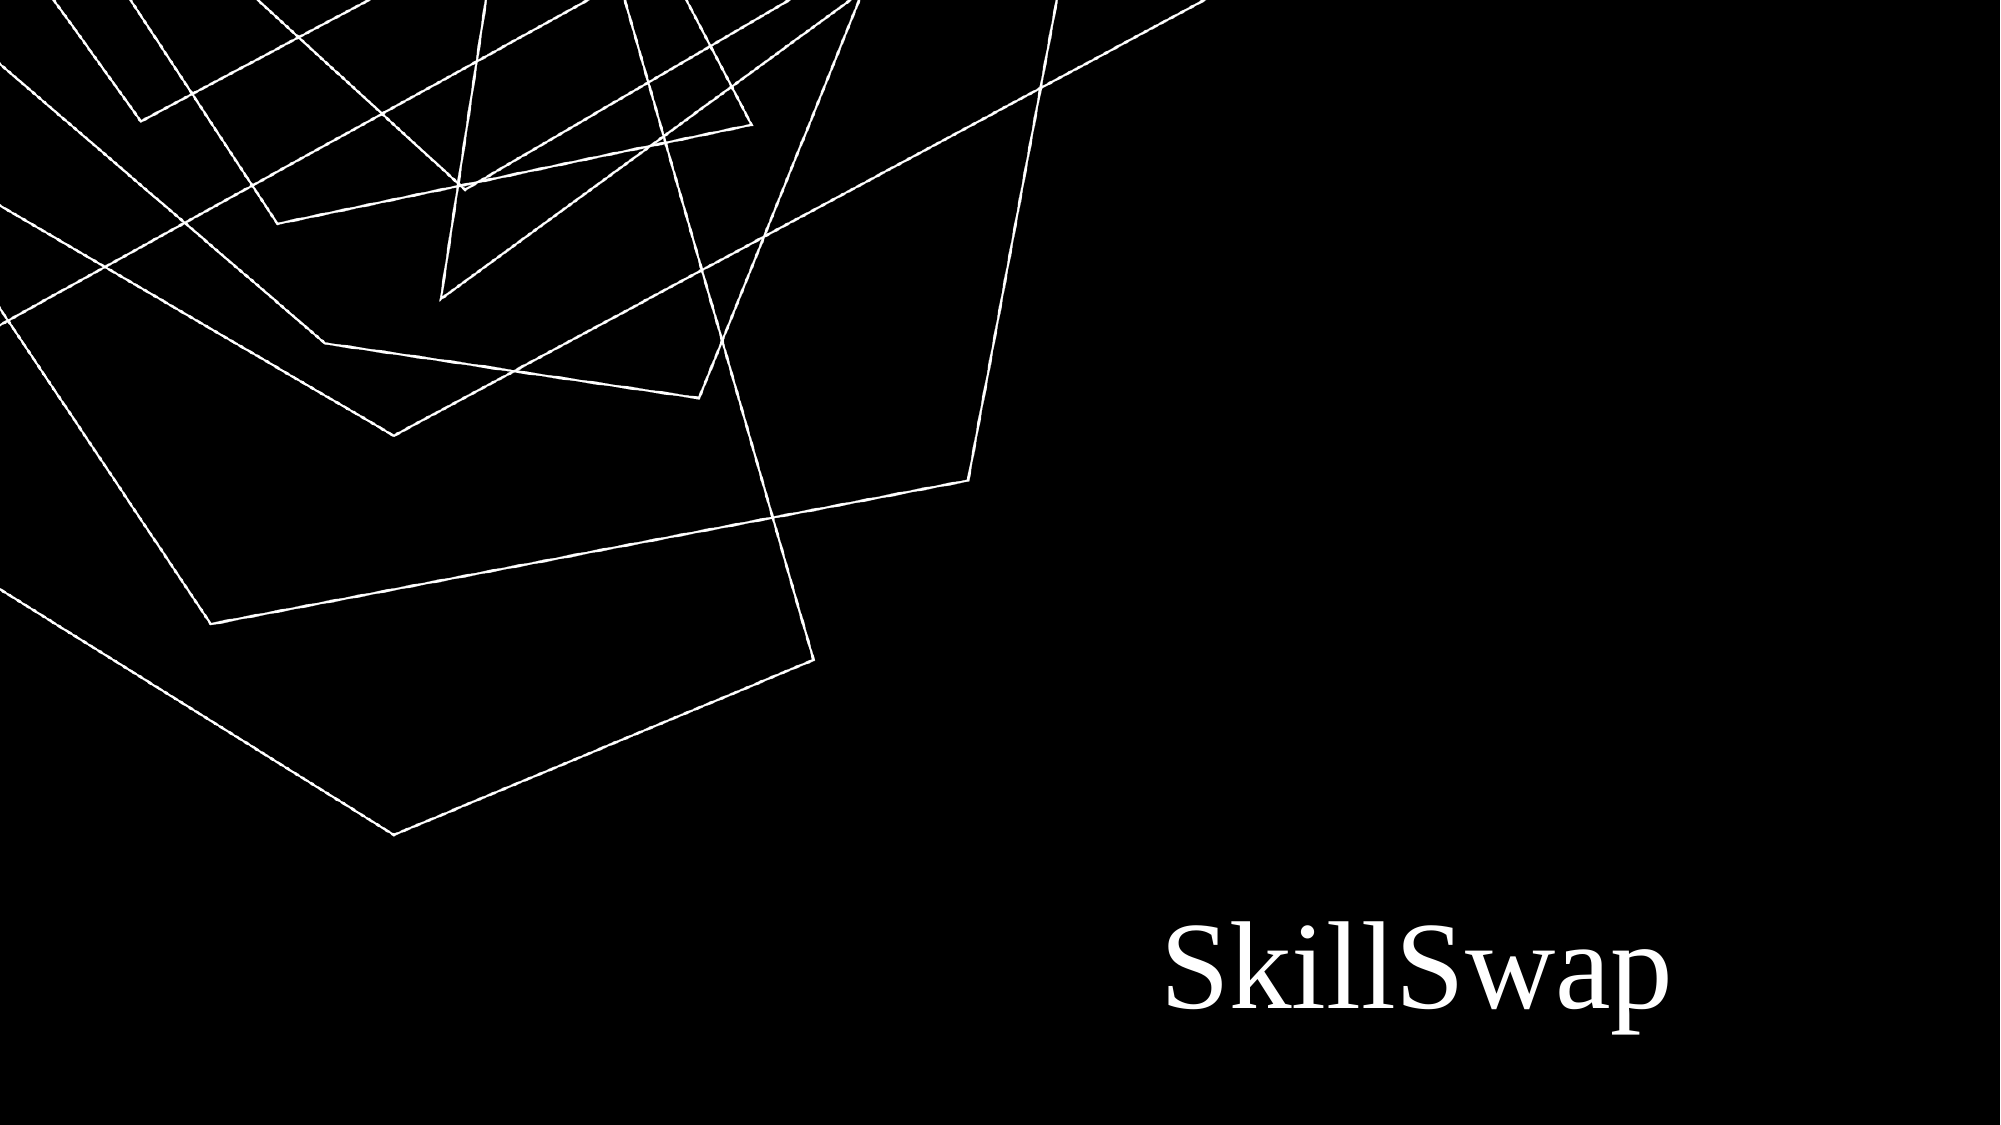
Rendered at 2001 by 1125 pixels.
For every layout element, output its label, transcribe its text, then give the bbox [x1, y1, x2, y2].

text_box SkillSwap [1145, 876, 2000, 1042]
picture [0, 0, 1356, 873]
